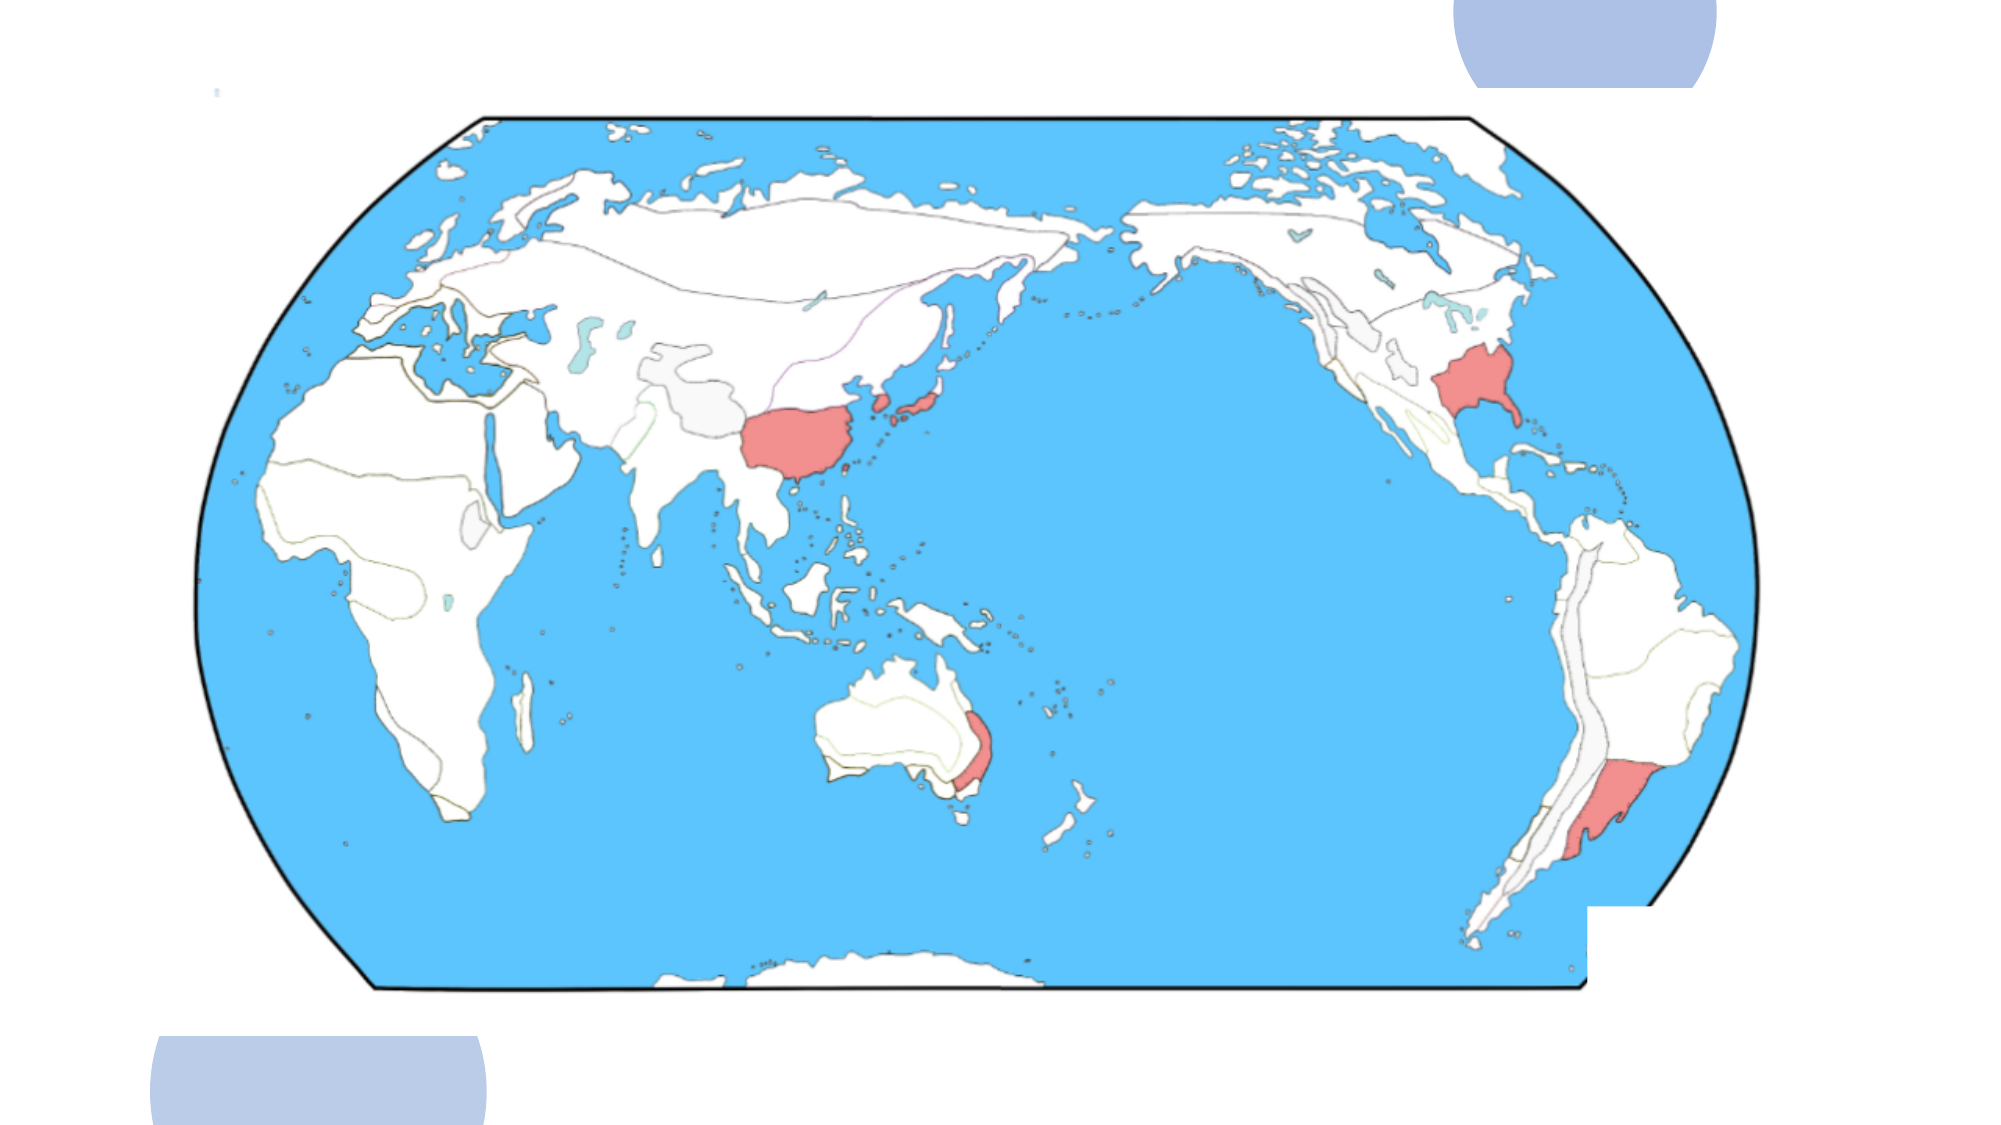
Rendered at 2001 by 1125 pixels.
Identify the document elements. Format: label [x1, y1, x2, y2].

text_box [148, 1036, 488, 1125]
text_box [156, 88, 1844, 1036]
text_box [1452, 0, 1718, 88]
